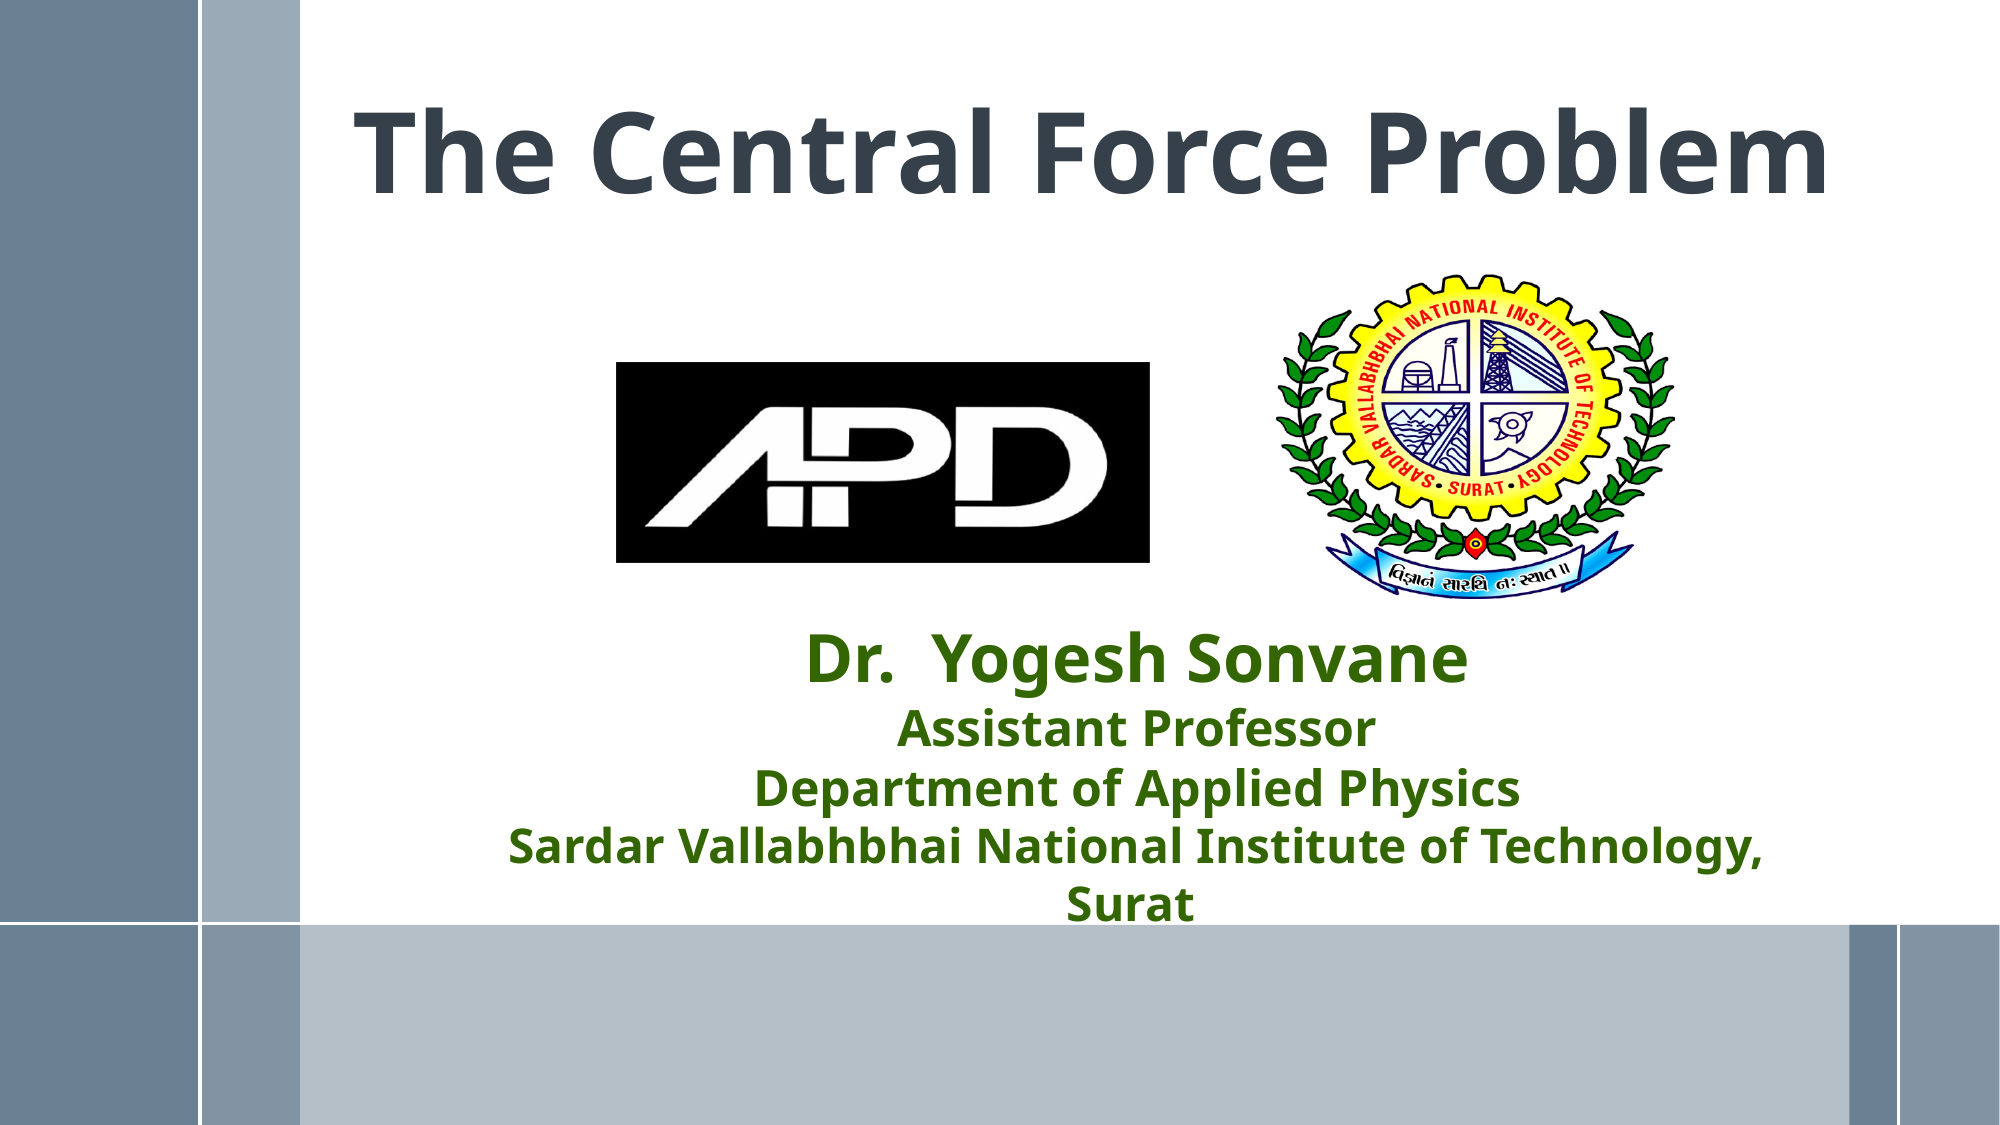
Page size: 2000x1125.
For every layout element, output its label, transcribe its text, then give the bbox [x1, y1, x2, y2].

text_box Dr. Yogesh Sonvane Assistant Professor Department of Applied Physics Sardar Vallabhbhai National Institute of Technology, Surat [474, 608, 1800, 939]
picture [1274, 274, 1675, 599]
picture [616, 362, 1150, 563]
title The Central Force Problem [337, 50, 1888, 225]
